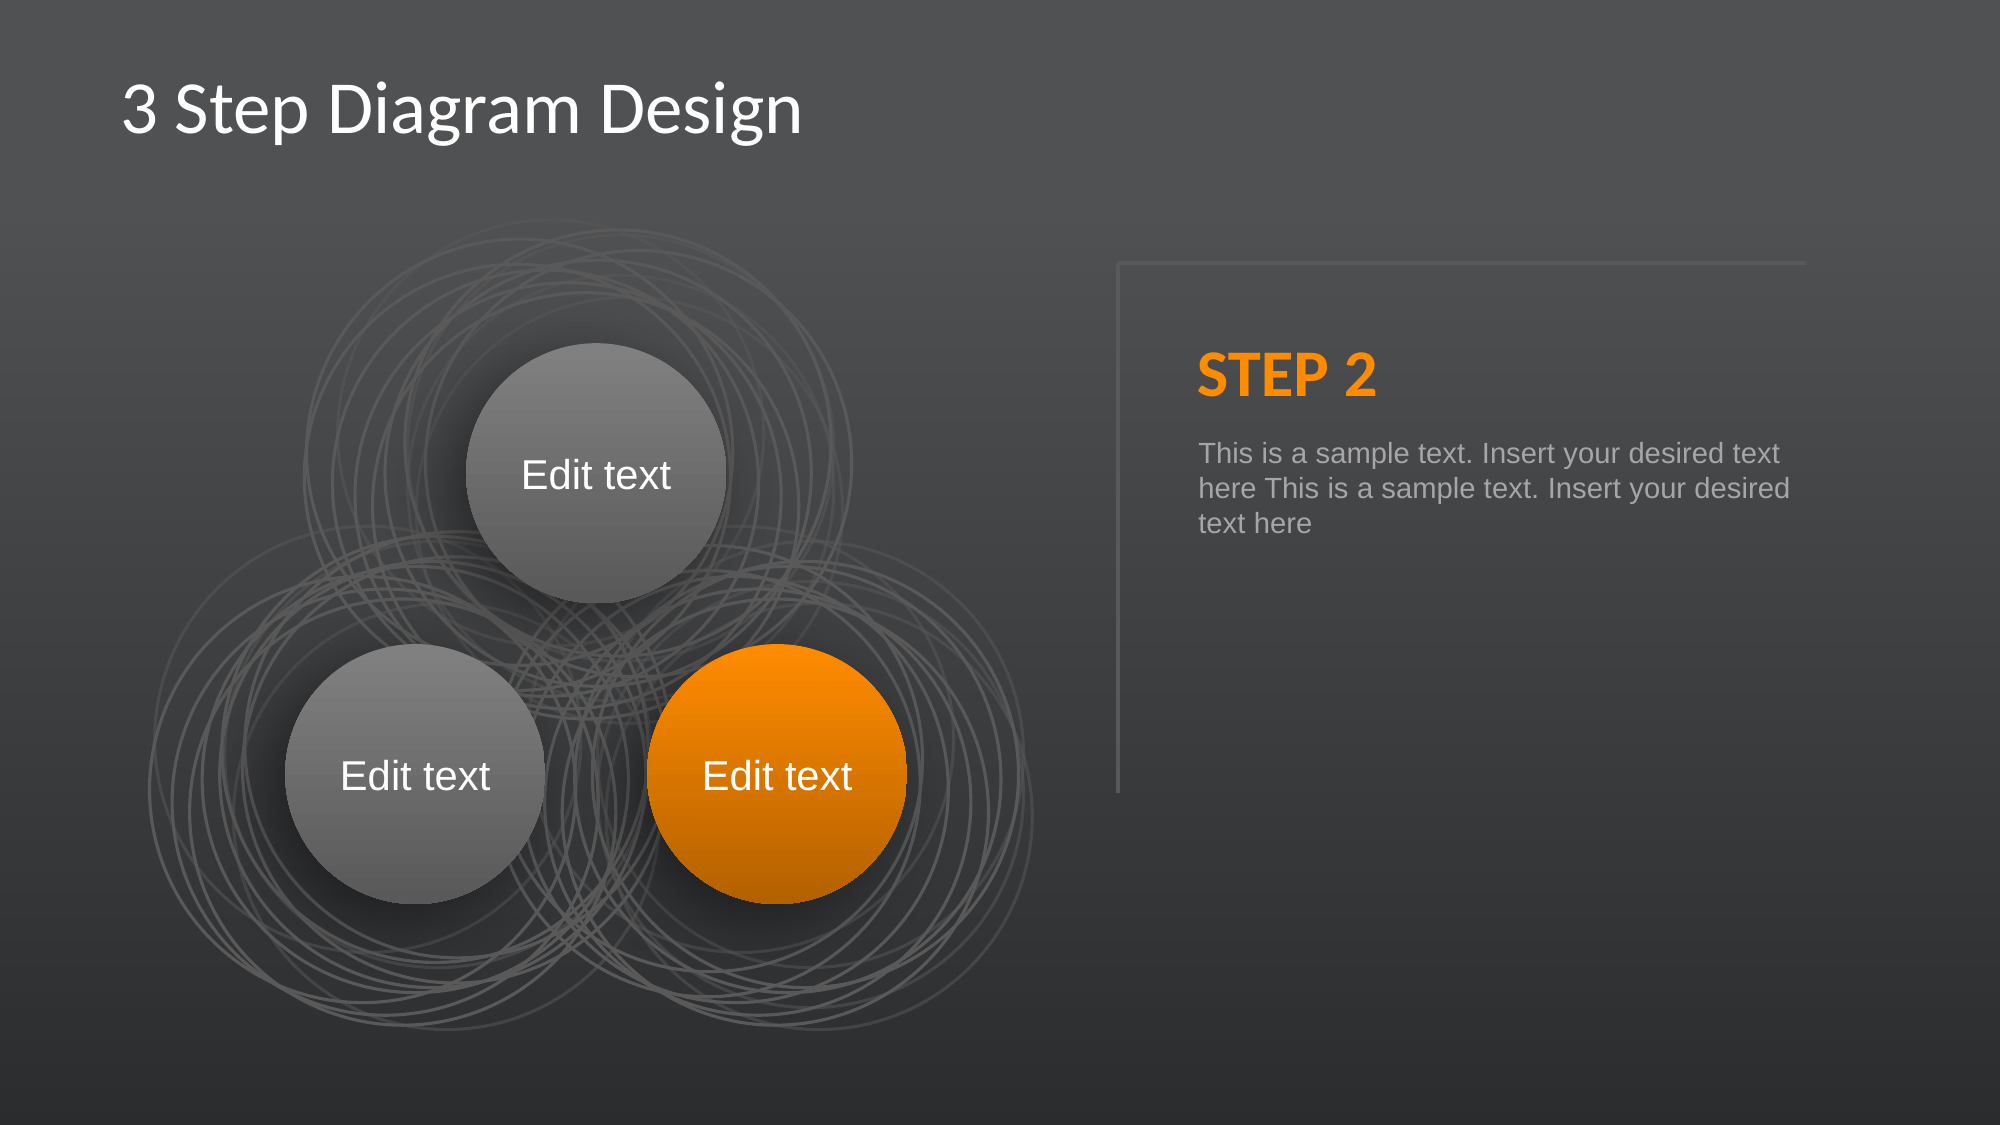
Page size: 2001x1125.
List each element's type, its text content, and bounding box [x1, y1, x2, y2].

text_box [1117, 262, 1807, 793]
title 3 Step Diagram Design [99, 45, 1900, 162]
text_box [149, 219, 1033, 1030]
